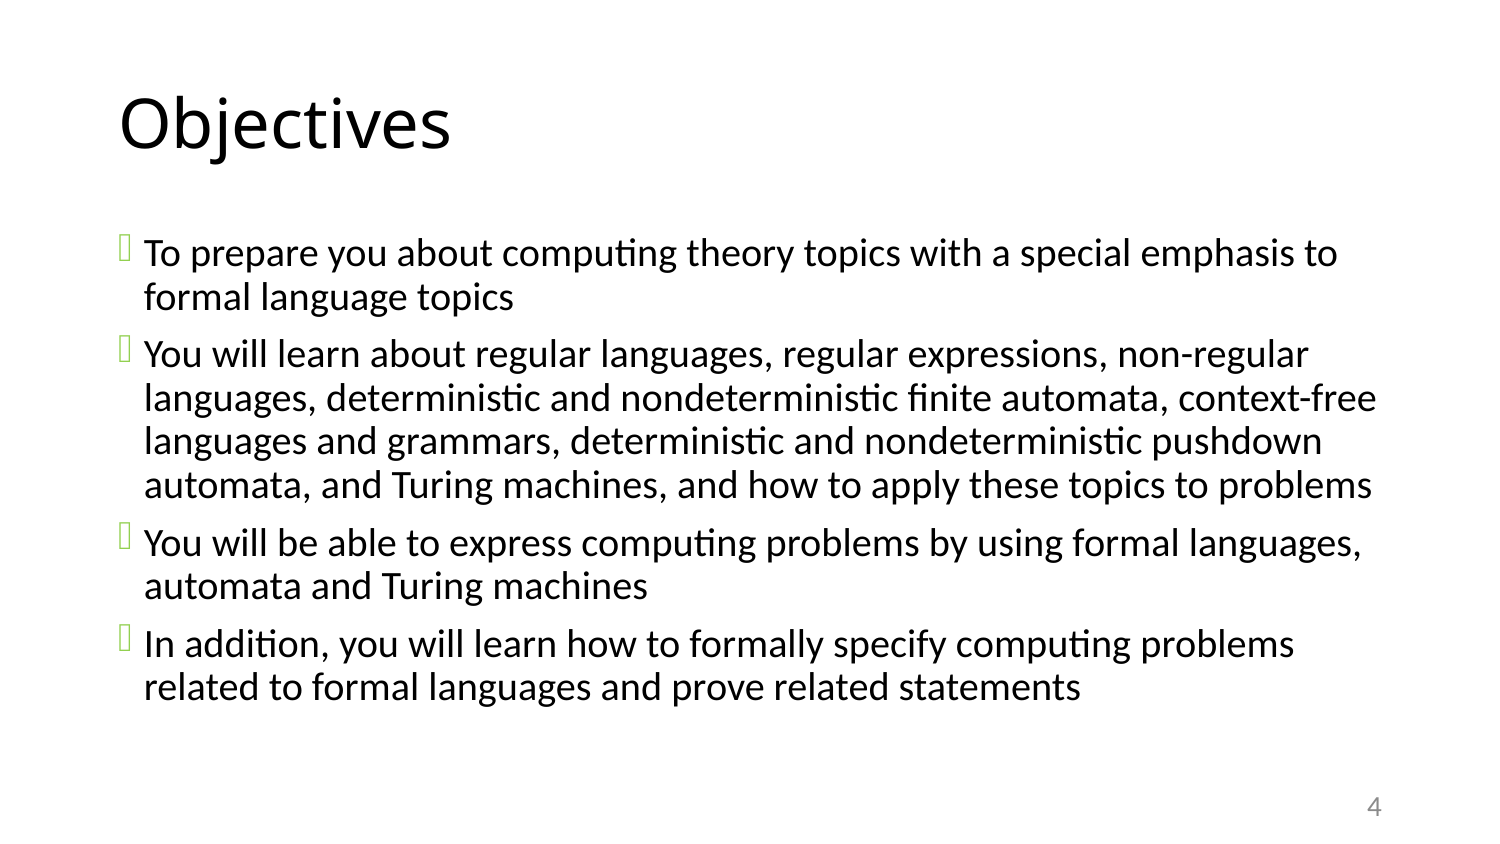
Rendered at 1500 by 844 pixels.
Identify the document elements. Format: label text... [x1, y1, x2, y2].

slide_number 4 [1059, 782, 1397, 827]
list To prepare you about computing theory topics with a special emphasis to formal language topics You will learn about regular languages, regular expressions, non-regular languages, deterministic and nondeterministic finite automata, context-free languages and grammars, deterministic and nondeterministic pushdown automata, and Turing machines, and how to apply these topics to problems You will be able to express computing problems by using formal languages, automata and Turing machines In addition, you will learn how to formally specify computing problems related to formal languages and prove related statements [103, 224, 1397, 760]
title Objectives [103, 44, 1397, 208]
